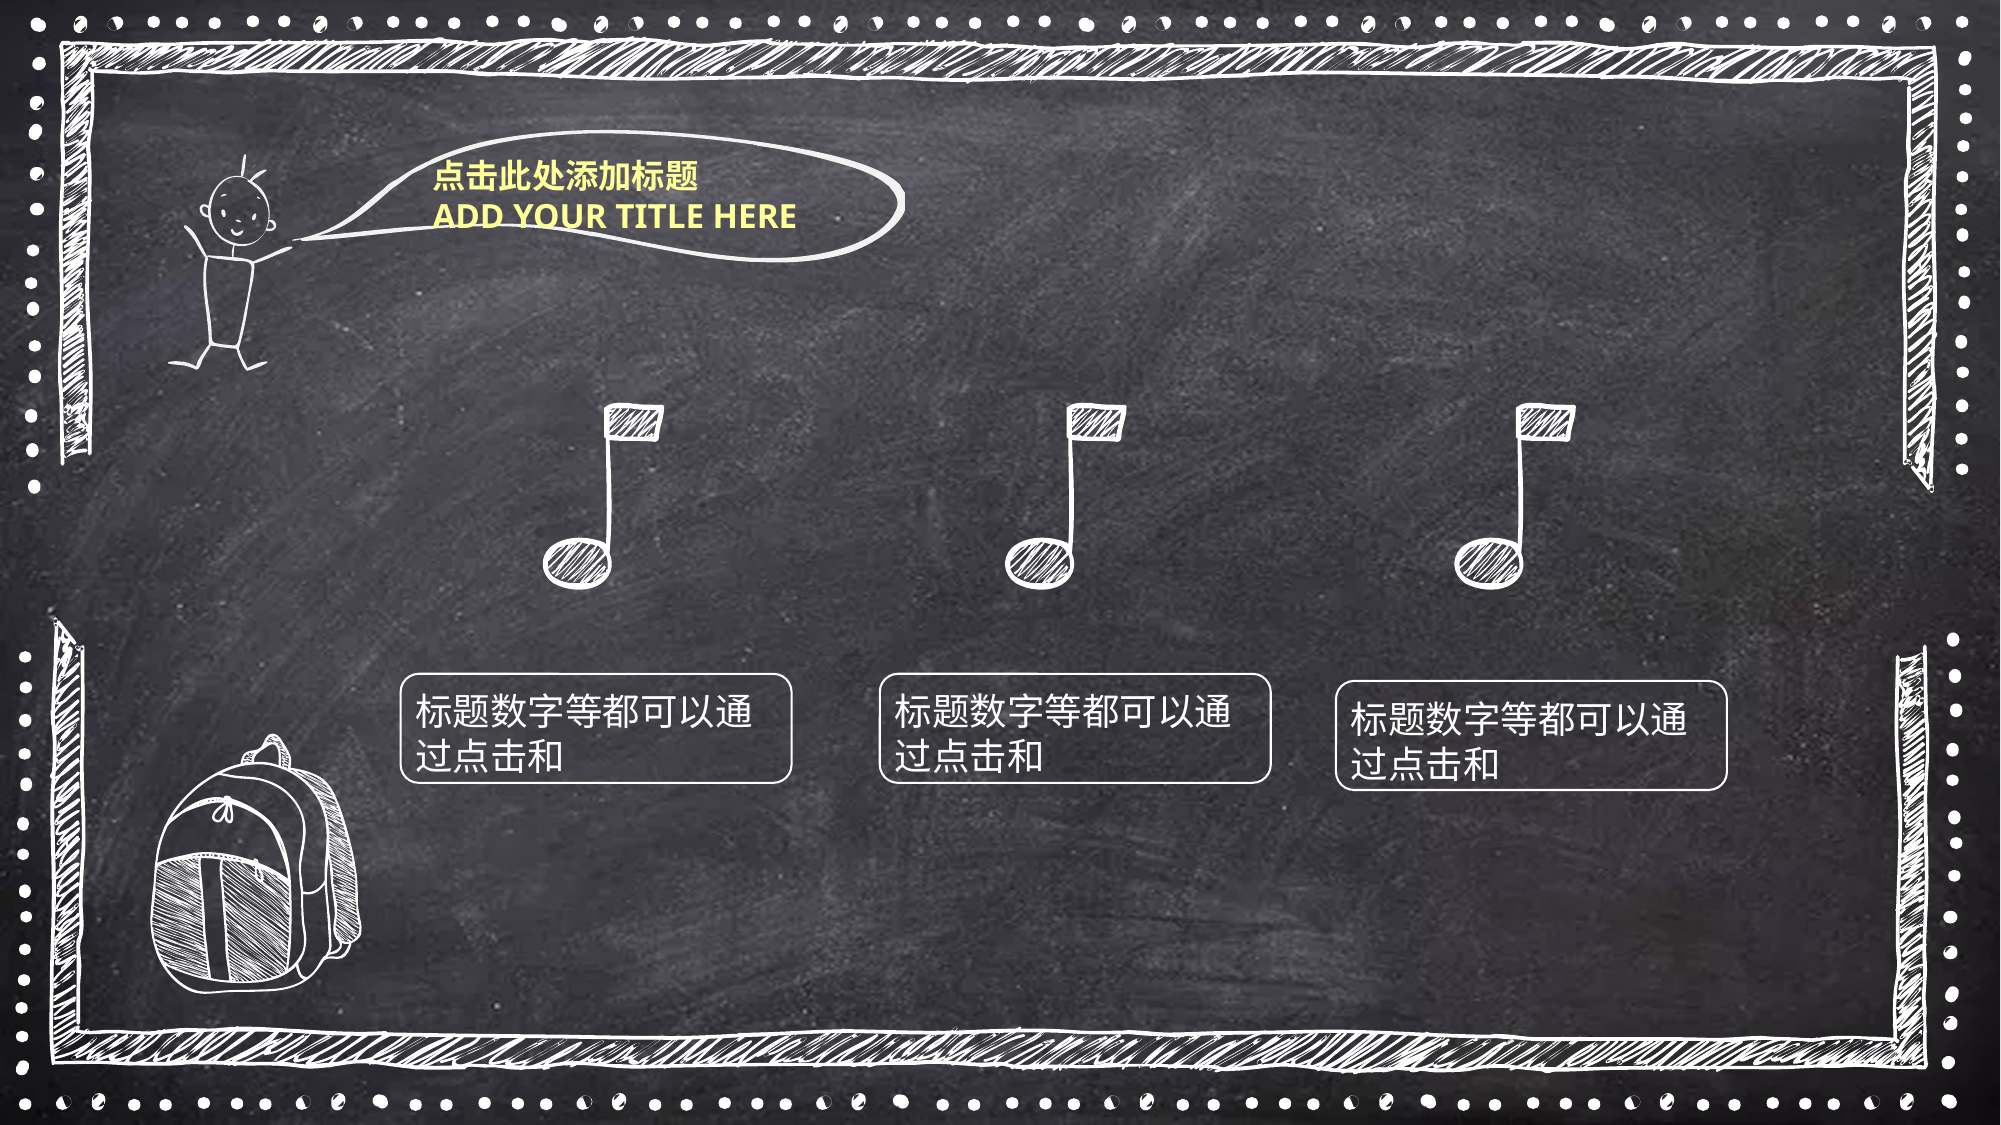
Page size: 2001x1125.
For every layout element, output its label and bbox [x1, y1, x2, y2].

text_box [150, 733, 362, 994]
picture [0, 0, 2001, 1125]
text_box [542, 402, 665, 590]
text_box [1005, 402, 1127, 590]
text_box [167, 129, 930, 372]
text_box [1454, 402, 1576, 590]
text_box [879, 673, 1276, 788]
text_box [1335, 680, 1733, 795]
text_box [400, 673, 797, 788]
